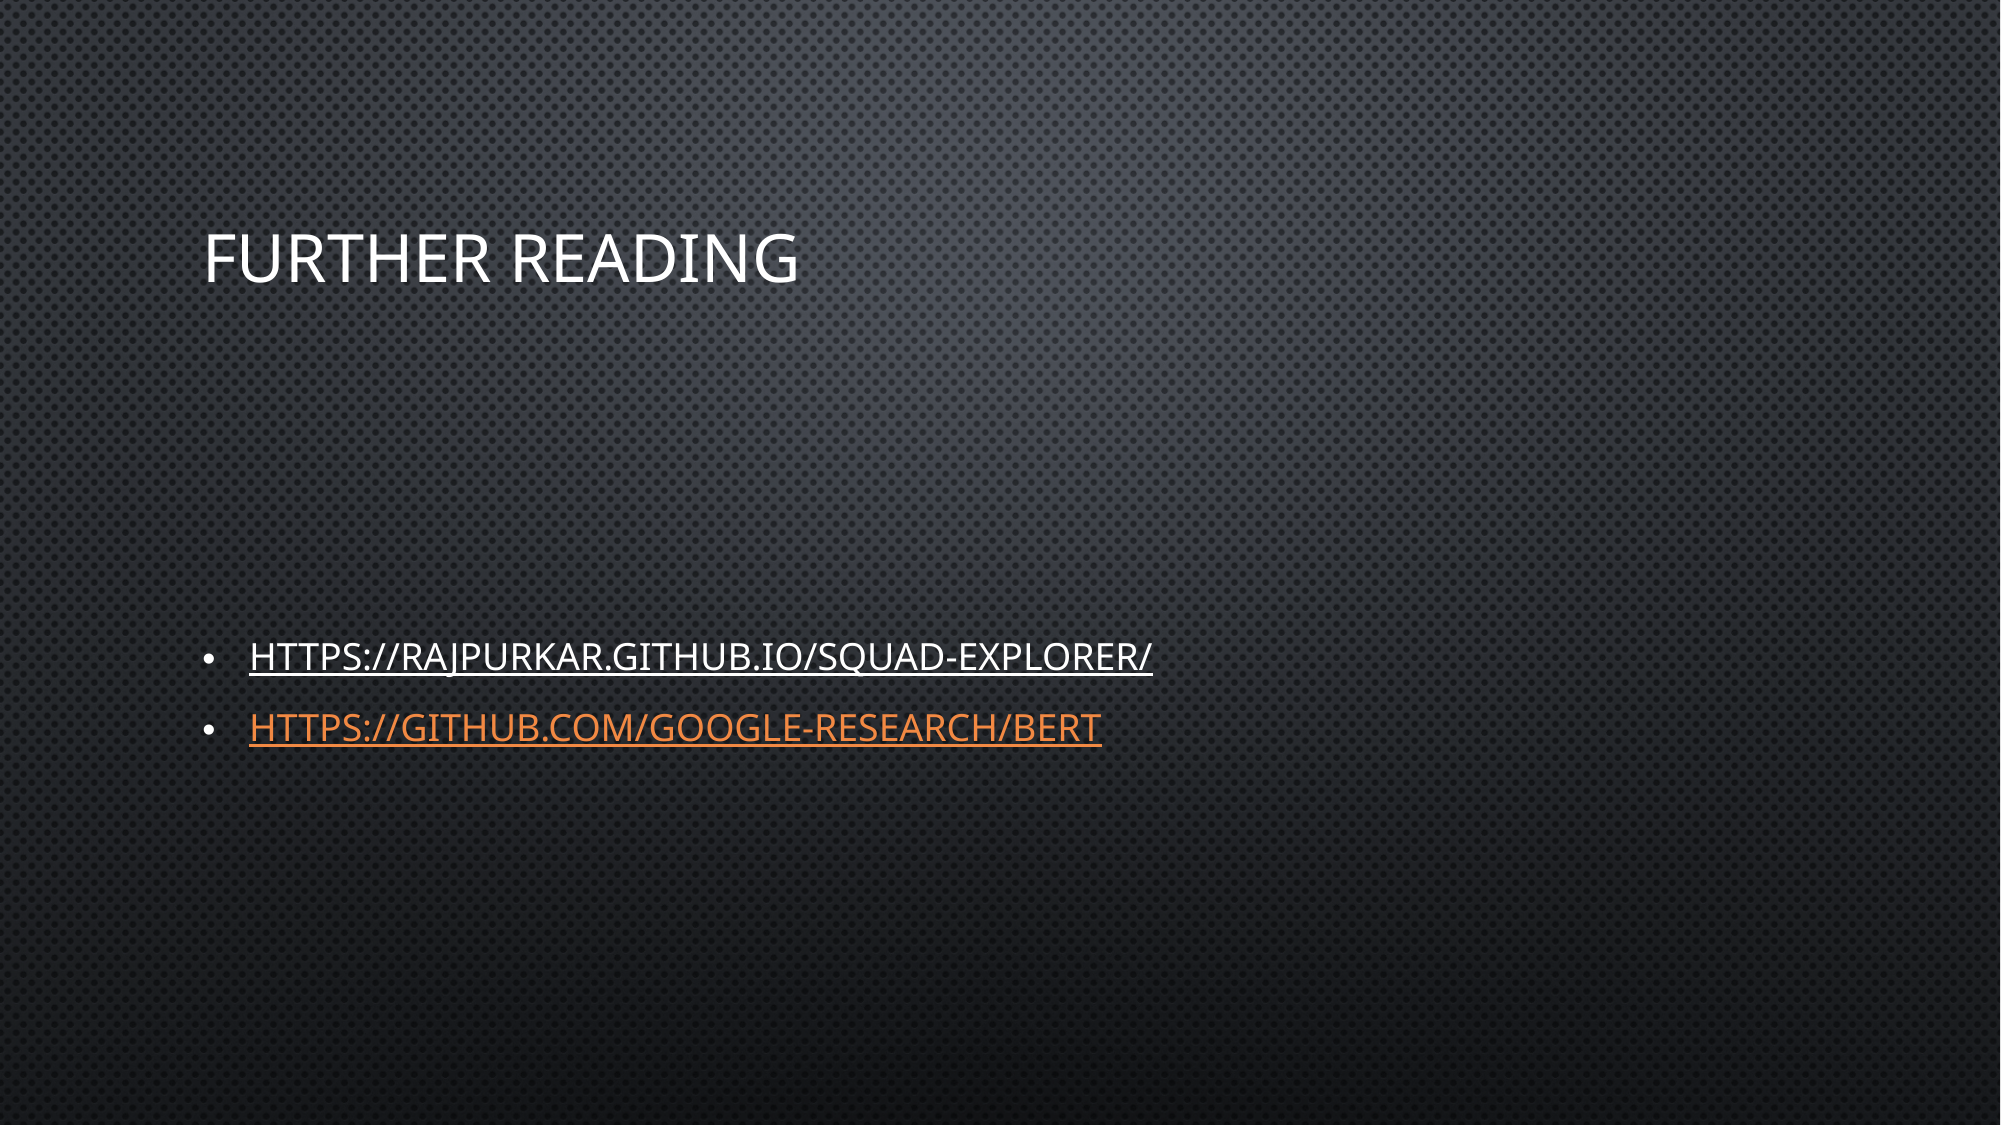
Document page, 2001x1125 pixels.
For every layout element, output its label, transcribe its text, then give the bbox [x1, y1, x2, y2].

title Further reading [187, 99, 1813, 413]
list https://rajpurkar.github.io/SQuAD-explorer/ https://github.com/google-research/bert [187, 437, 1800, 950]
